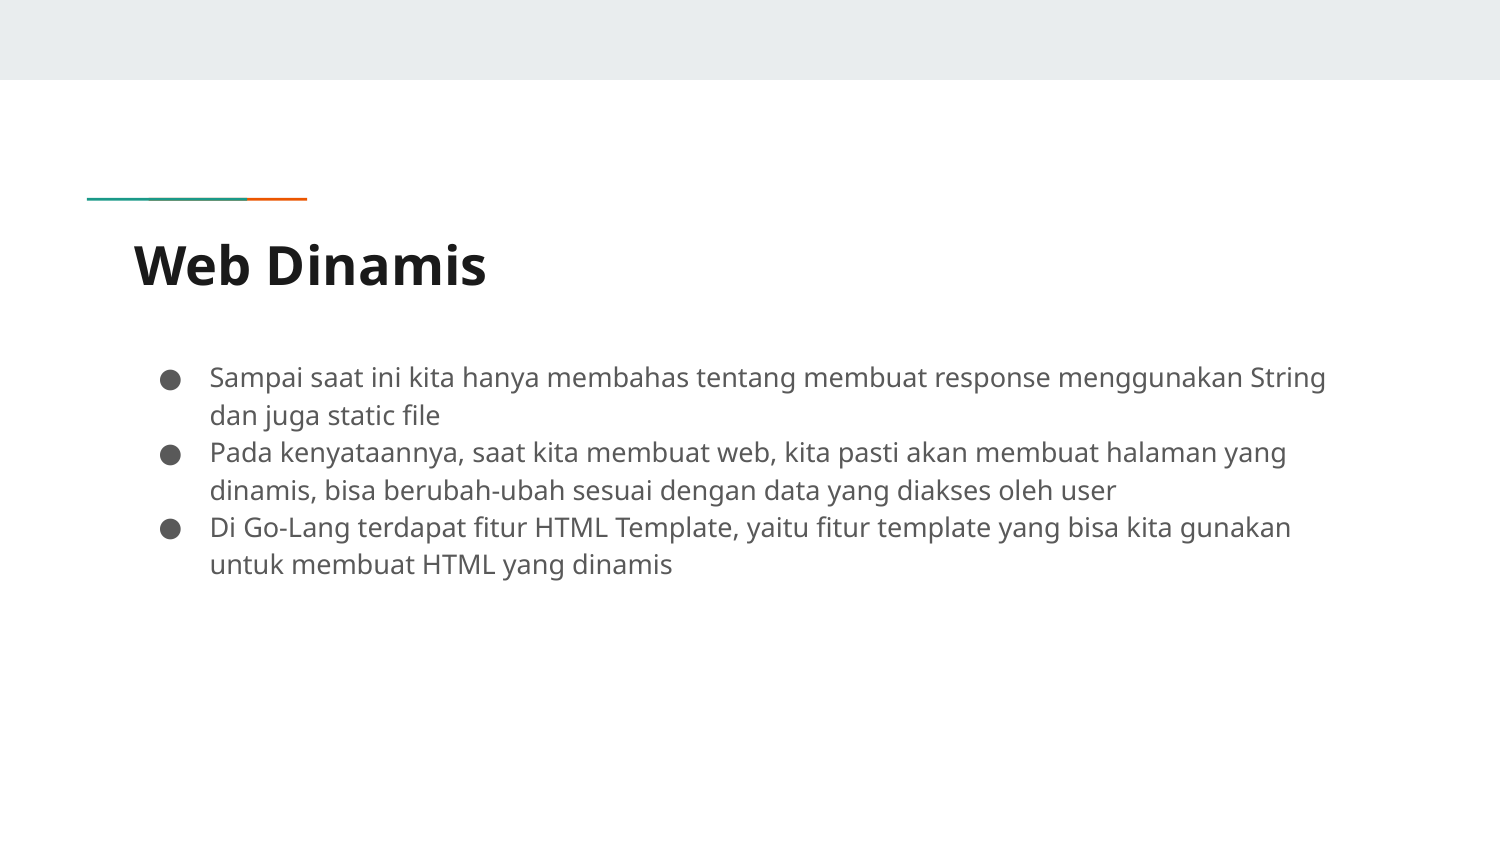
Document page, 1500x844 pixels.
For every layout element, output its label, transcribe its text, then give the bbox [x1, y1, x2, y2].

list Sampai saat ini kita hanya membahas tentang membuat response menggunakan String dan juga static file Pada kenyataannya, saat kita membuat web, kita pasti akan membuat halaman yang dinamis, bisa berubah-ubah sesuai dengan data yang diakses oleh user Di Go-Lang terdapat fitur HTML Template, yaitu fitur template yang bisa kita gunakan untuk membuat HTML yang dinamis [119, 341, 1381, 712]
title Web Dinamis [119, 216, 1381, 305]
